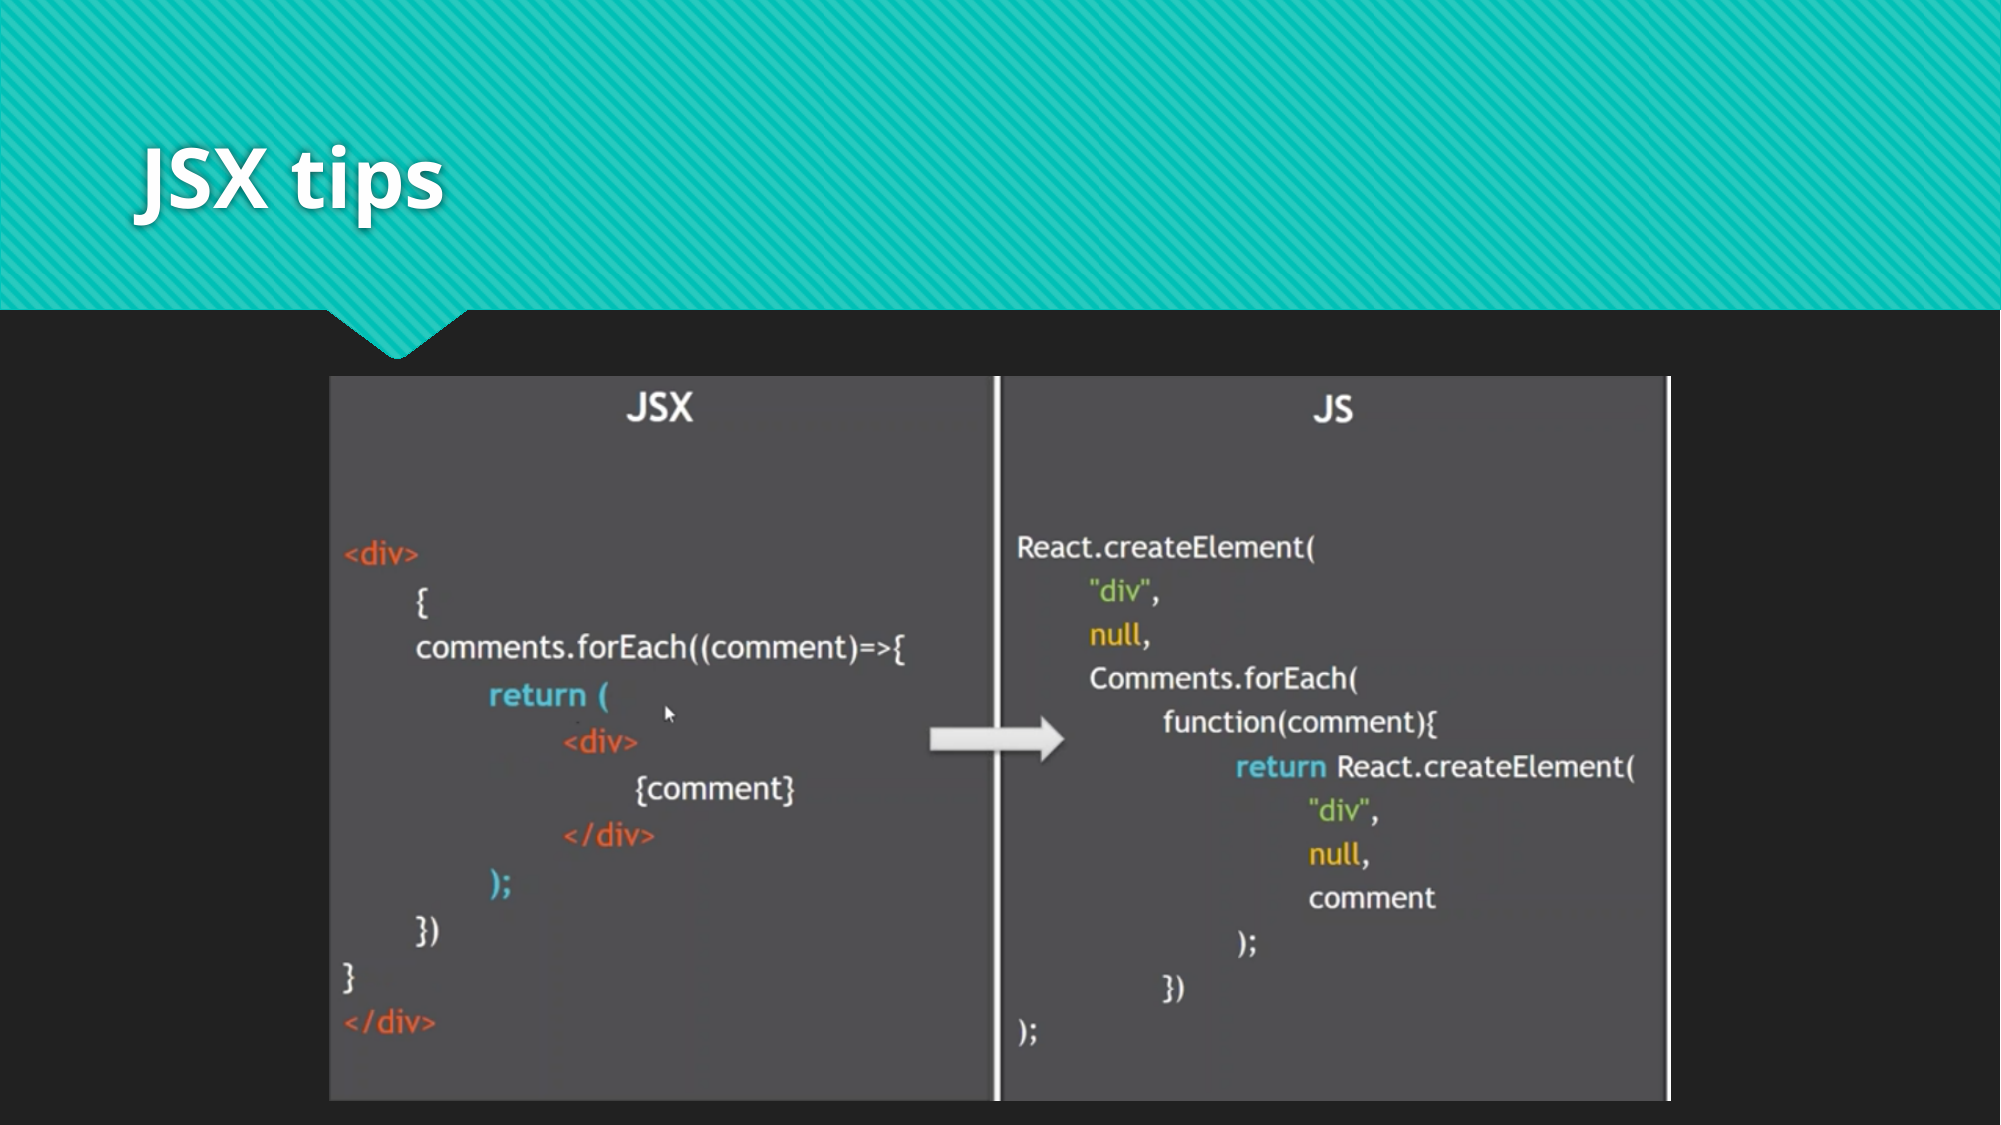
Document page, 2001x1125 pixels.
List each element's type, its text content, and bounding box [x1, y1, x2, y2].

picture [328, 376, 1671, 1101]
picture [1, 0, 2000, 358]
title JSX tips [132, 72, 1868, 234]
